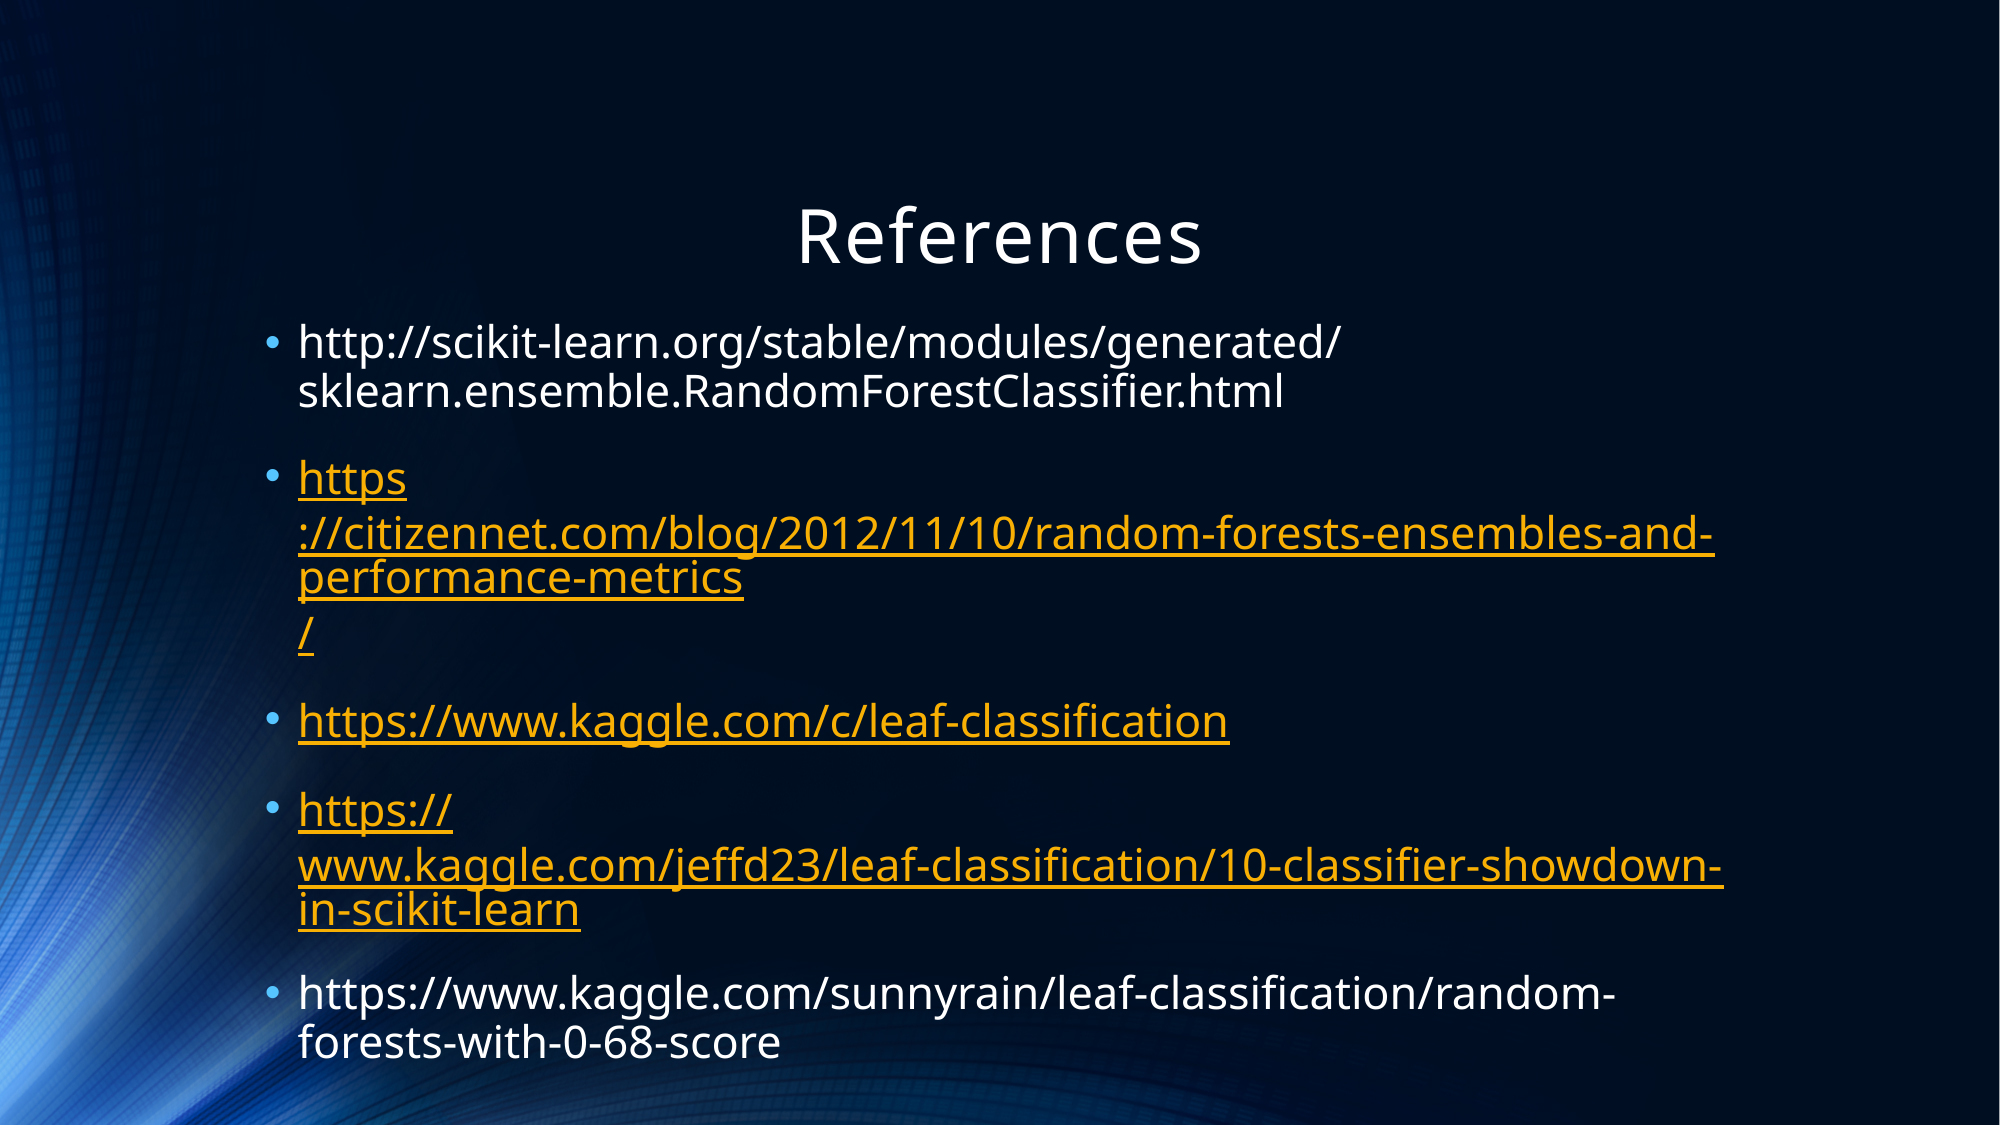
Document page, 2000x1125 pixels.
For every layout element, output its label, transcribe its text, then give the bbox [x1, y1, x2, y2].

picture [0, 0, 2000, 1125]
list http://scikit-learn.org/stable/modules/generated/sklearn.ensemble.RandomForestClassifier.html https://citizennet.com/blog/2012/11/10/random-forests-ensembles-and-performance-metrics/ https://www.kaggle.com/c/leaf-classification https://www.kaggle.com/jeffd23/leaf-classification/10-classifier-showdown-in-scikit-learn https://www.kaggle.com/sunnyrain/leaf-classification/random-forests-with-0-68-score [249, 312, 1749, 988]
title References [249, 62, 1750, 288]
